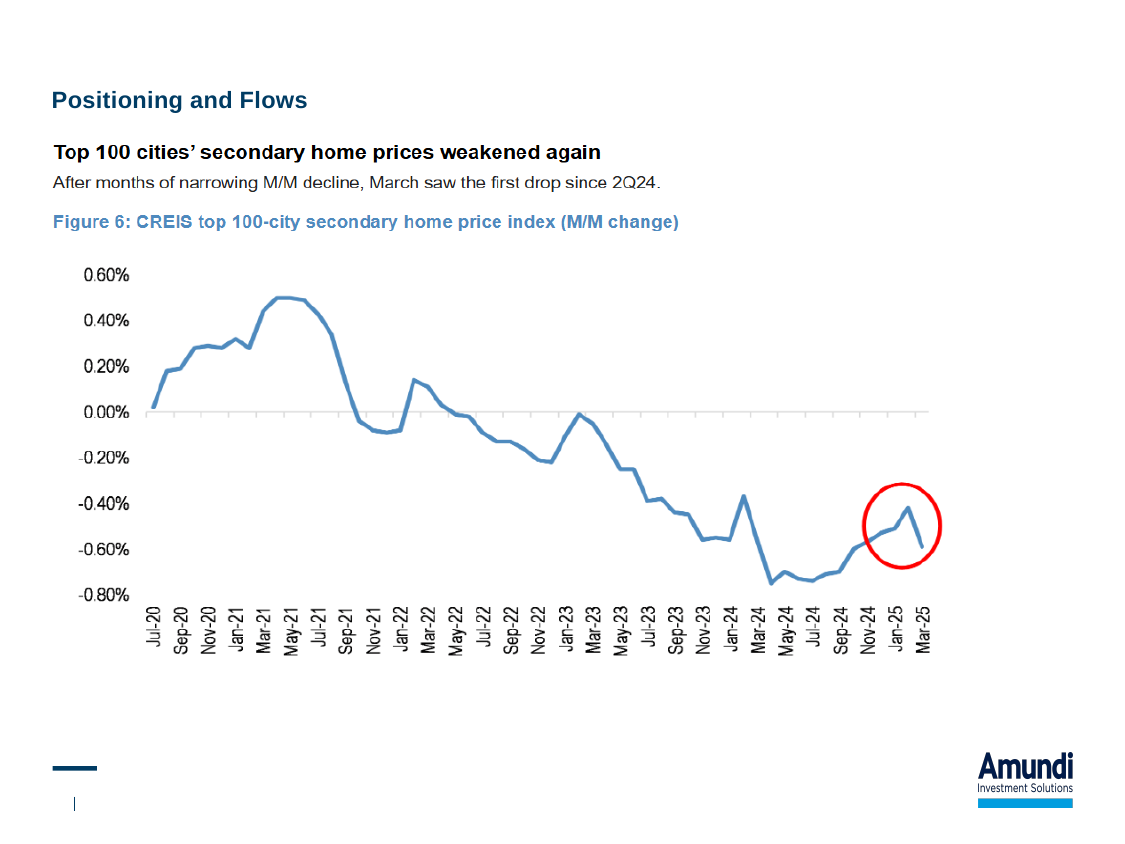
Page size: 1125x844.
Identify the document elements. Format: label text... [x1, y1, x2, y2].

picture [978, 752, 1073, 798]
picture [31, 137, 964, 672]
title Positioning and Flows [51, 87, 937, 122]
